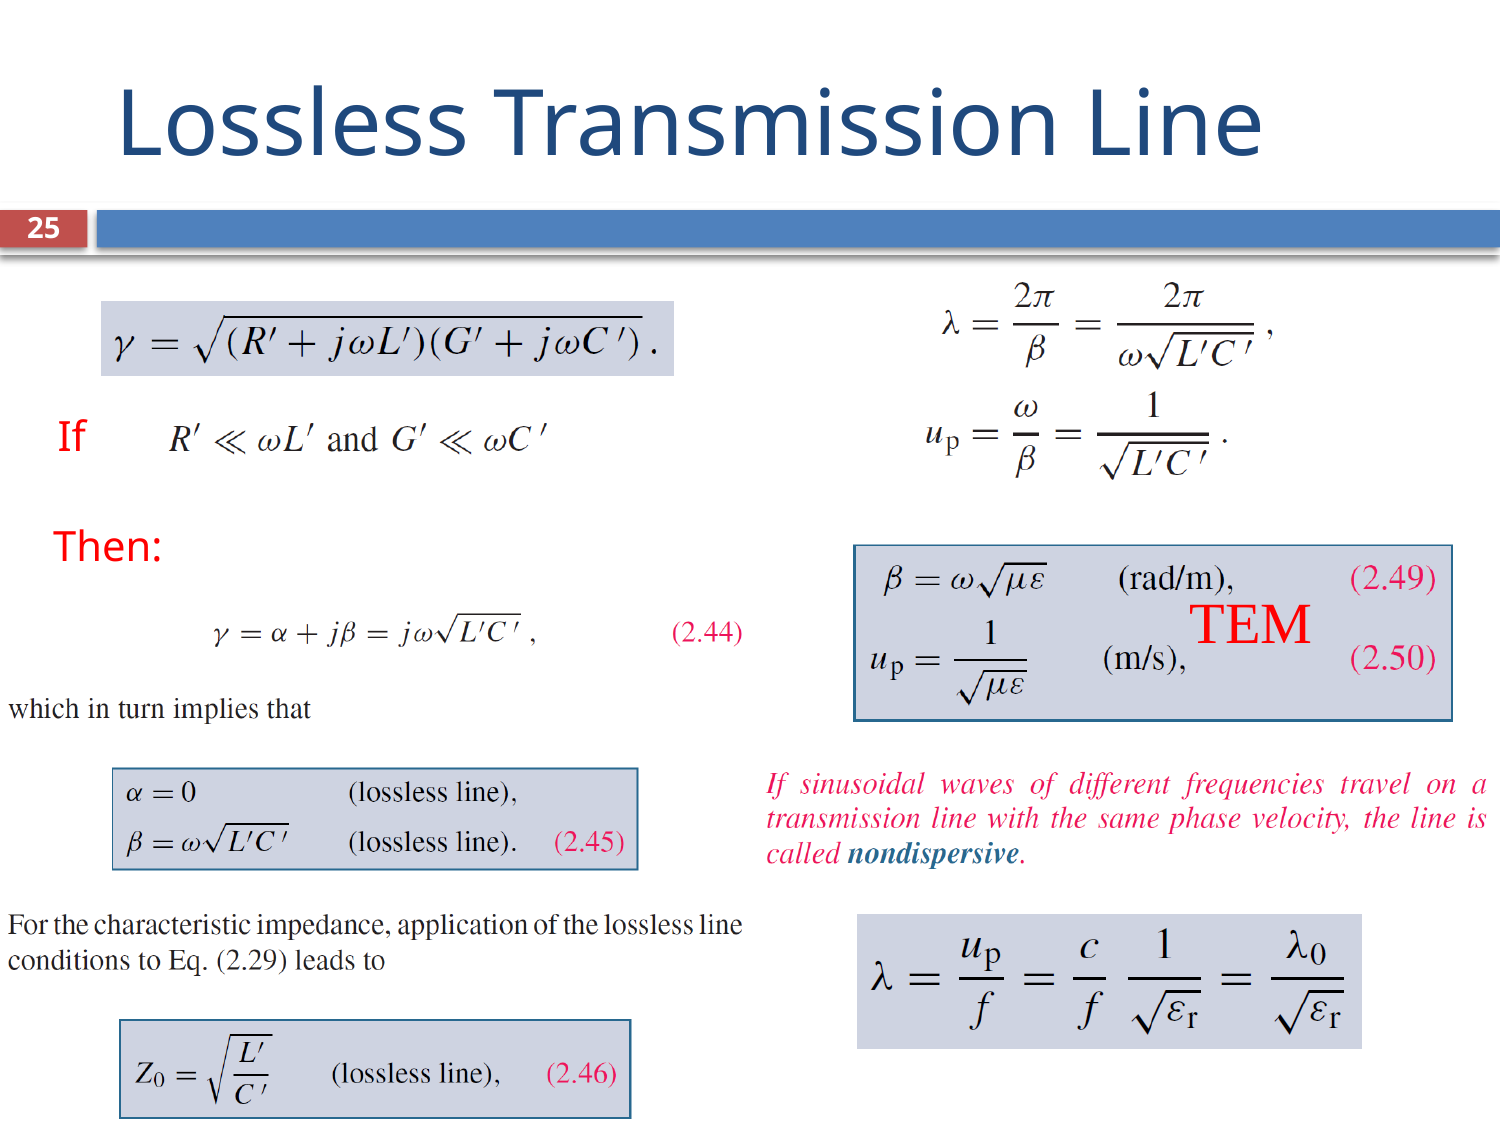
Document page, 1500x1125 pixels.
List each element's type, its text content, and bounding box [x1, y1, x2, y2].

picture [3, 612, 744, 1125]
picture [849, 541, 1455, 726]
slide_number 25 [0, 208, 88, 249]
picture [855, 912, 1363, 1051]
picture [762, 765, 1488, 874]
picture [922, 274, 1276, 485]
picture [99, 299, 676, 378]
text_box Then: [38, 512, 178, 578]
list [162, 416, 549, 461]
title Lossless Transmission Line [100, 37, 1438, 200]
text_box If [42, 401, 111, 467]
